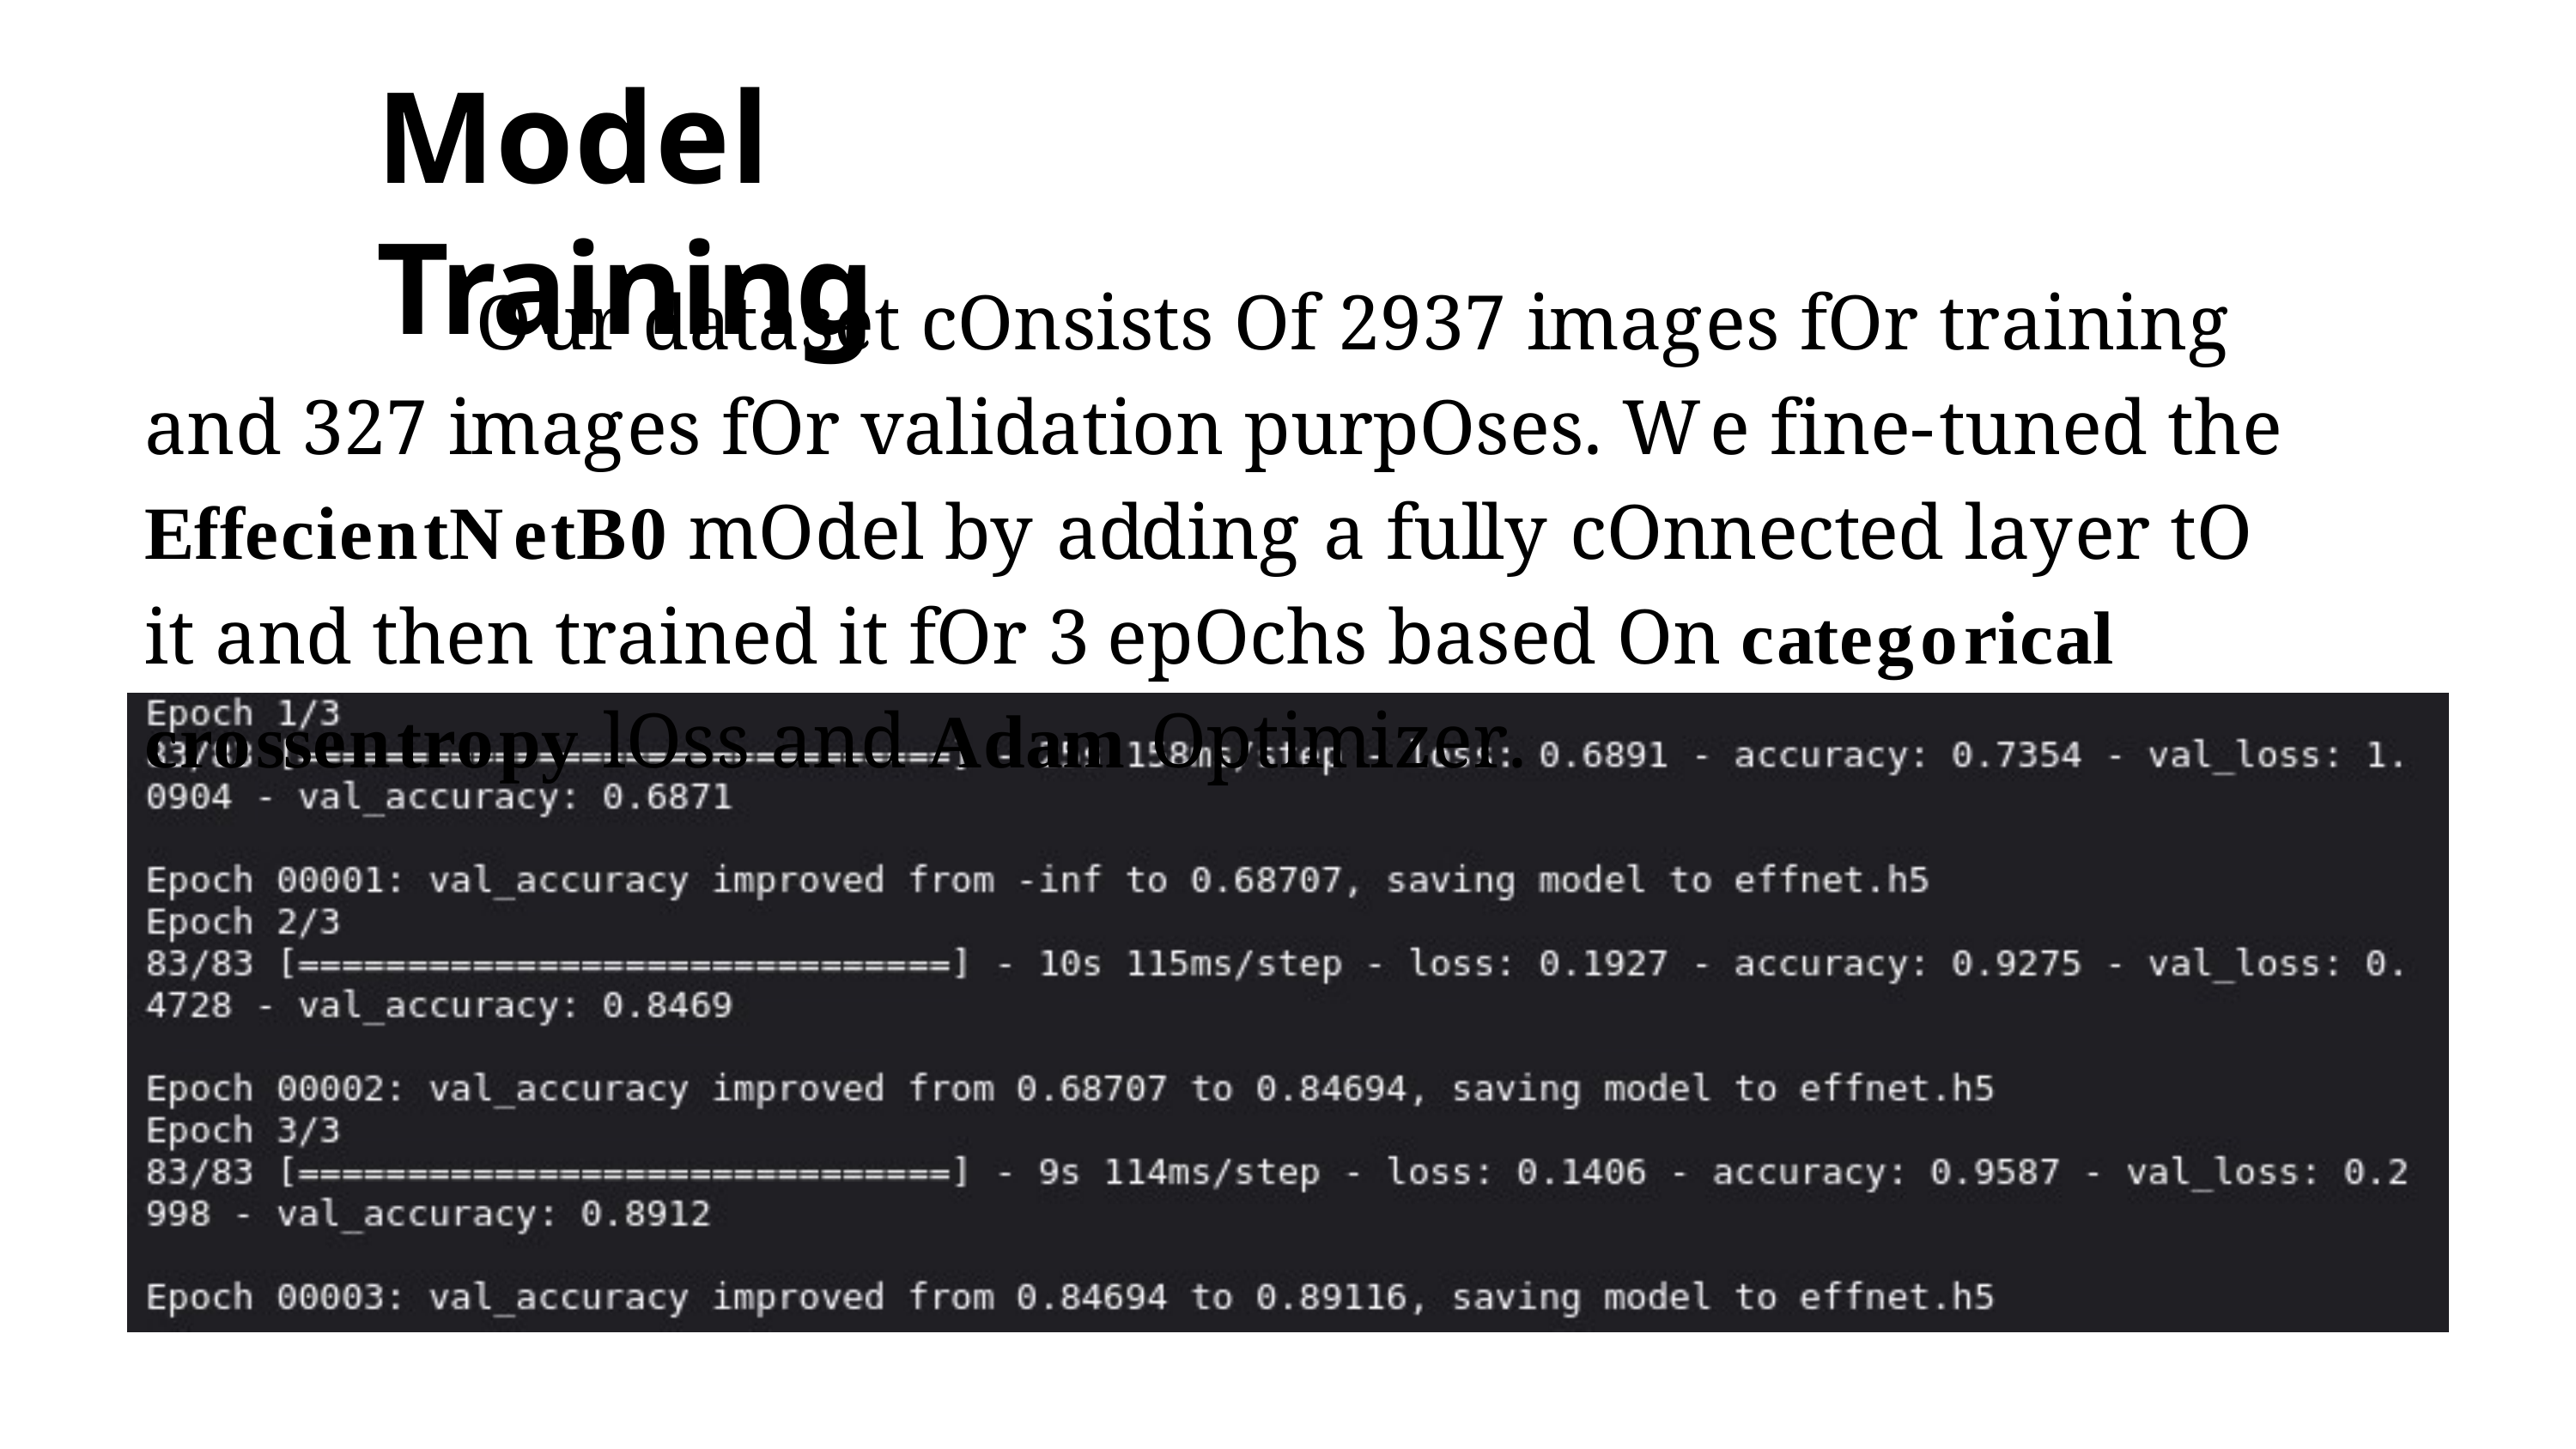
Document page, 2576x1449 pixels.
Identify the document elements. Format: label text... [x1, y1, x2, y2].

title Model Training [374, 54, 1226, 258]
text_box Our dataset consists of 2937 images for training and 327 images for validation purposes. We fine-tuned the EffecientNetB0 model by adding a fully connected layer to it and then trained it for 3 epochs based on categorical crossentropy loss and Adam optimizer. [143, 258, 2305, 691]
picture [127, 693, 2449, 1332]
